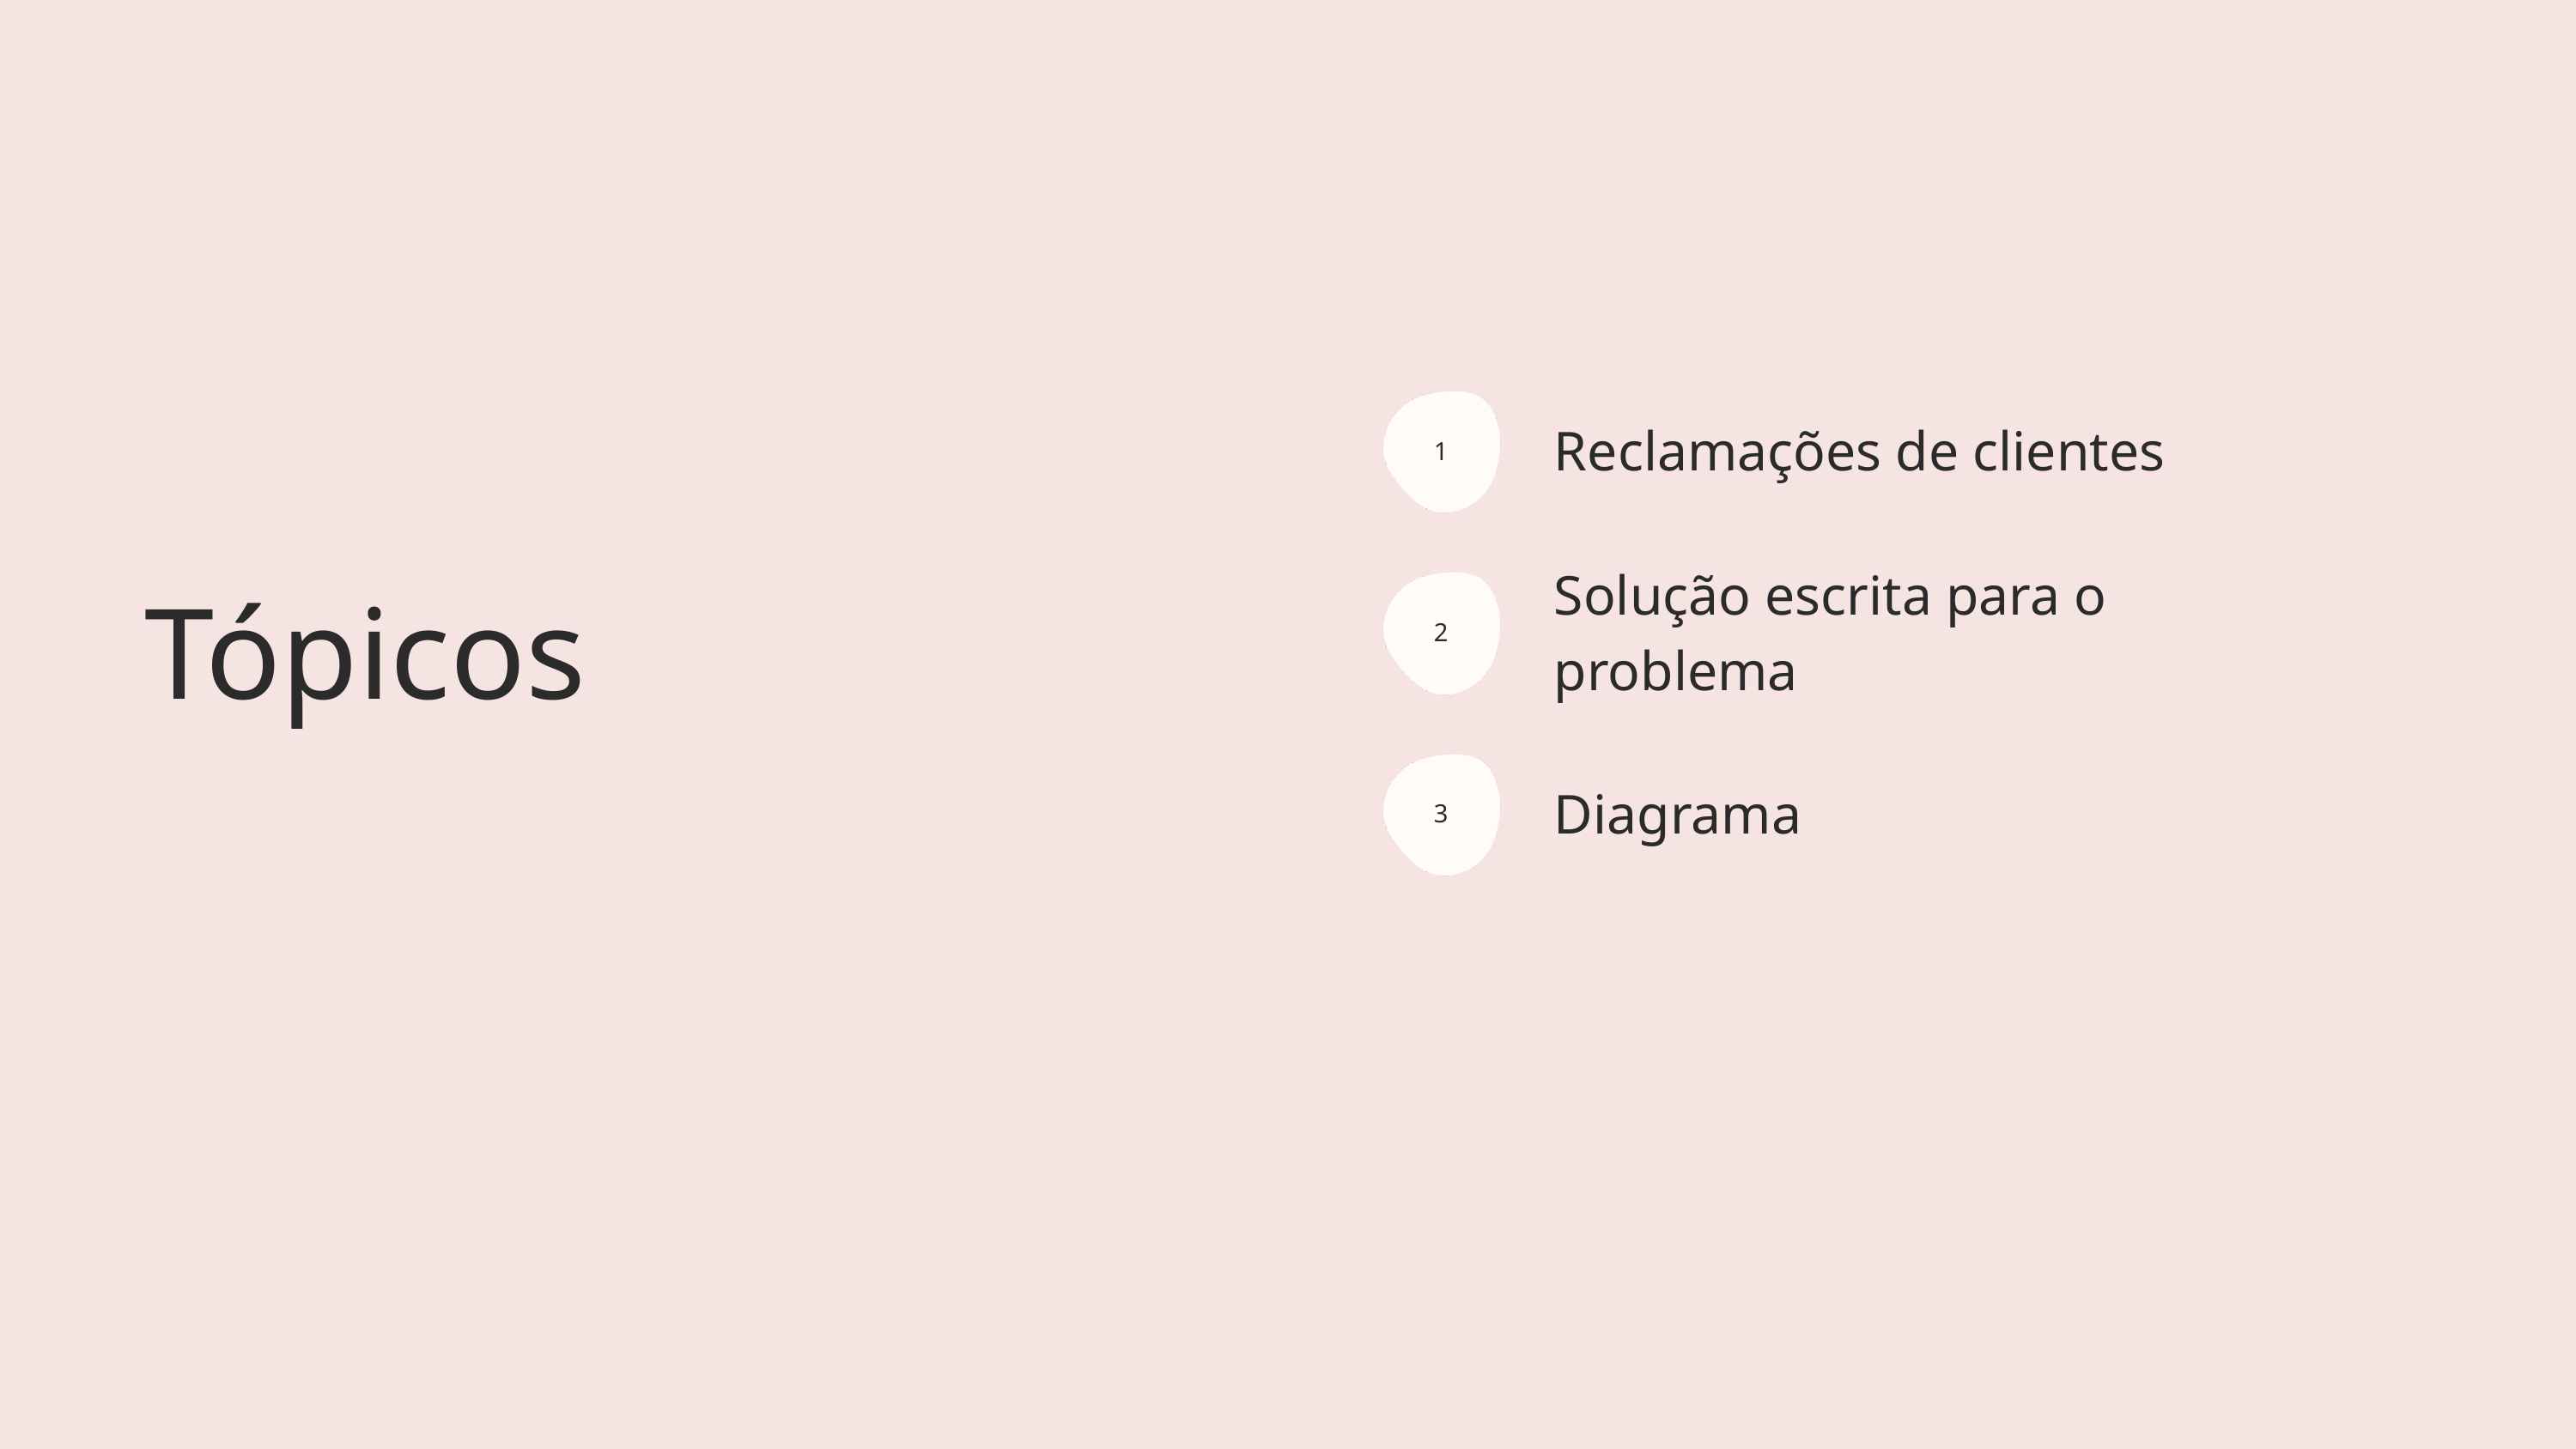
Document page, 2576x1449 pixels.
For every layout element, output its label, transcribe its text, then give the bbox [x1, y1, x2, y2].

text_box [1381, 753, 2355, 876]
text_box Tópicos [144, 573, 1101, 724]
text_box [1381, 565, 2355, 702]
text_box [1381, 391, 2355, 514]
